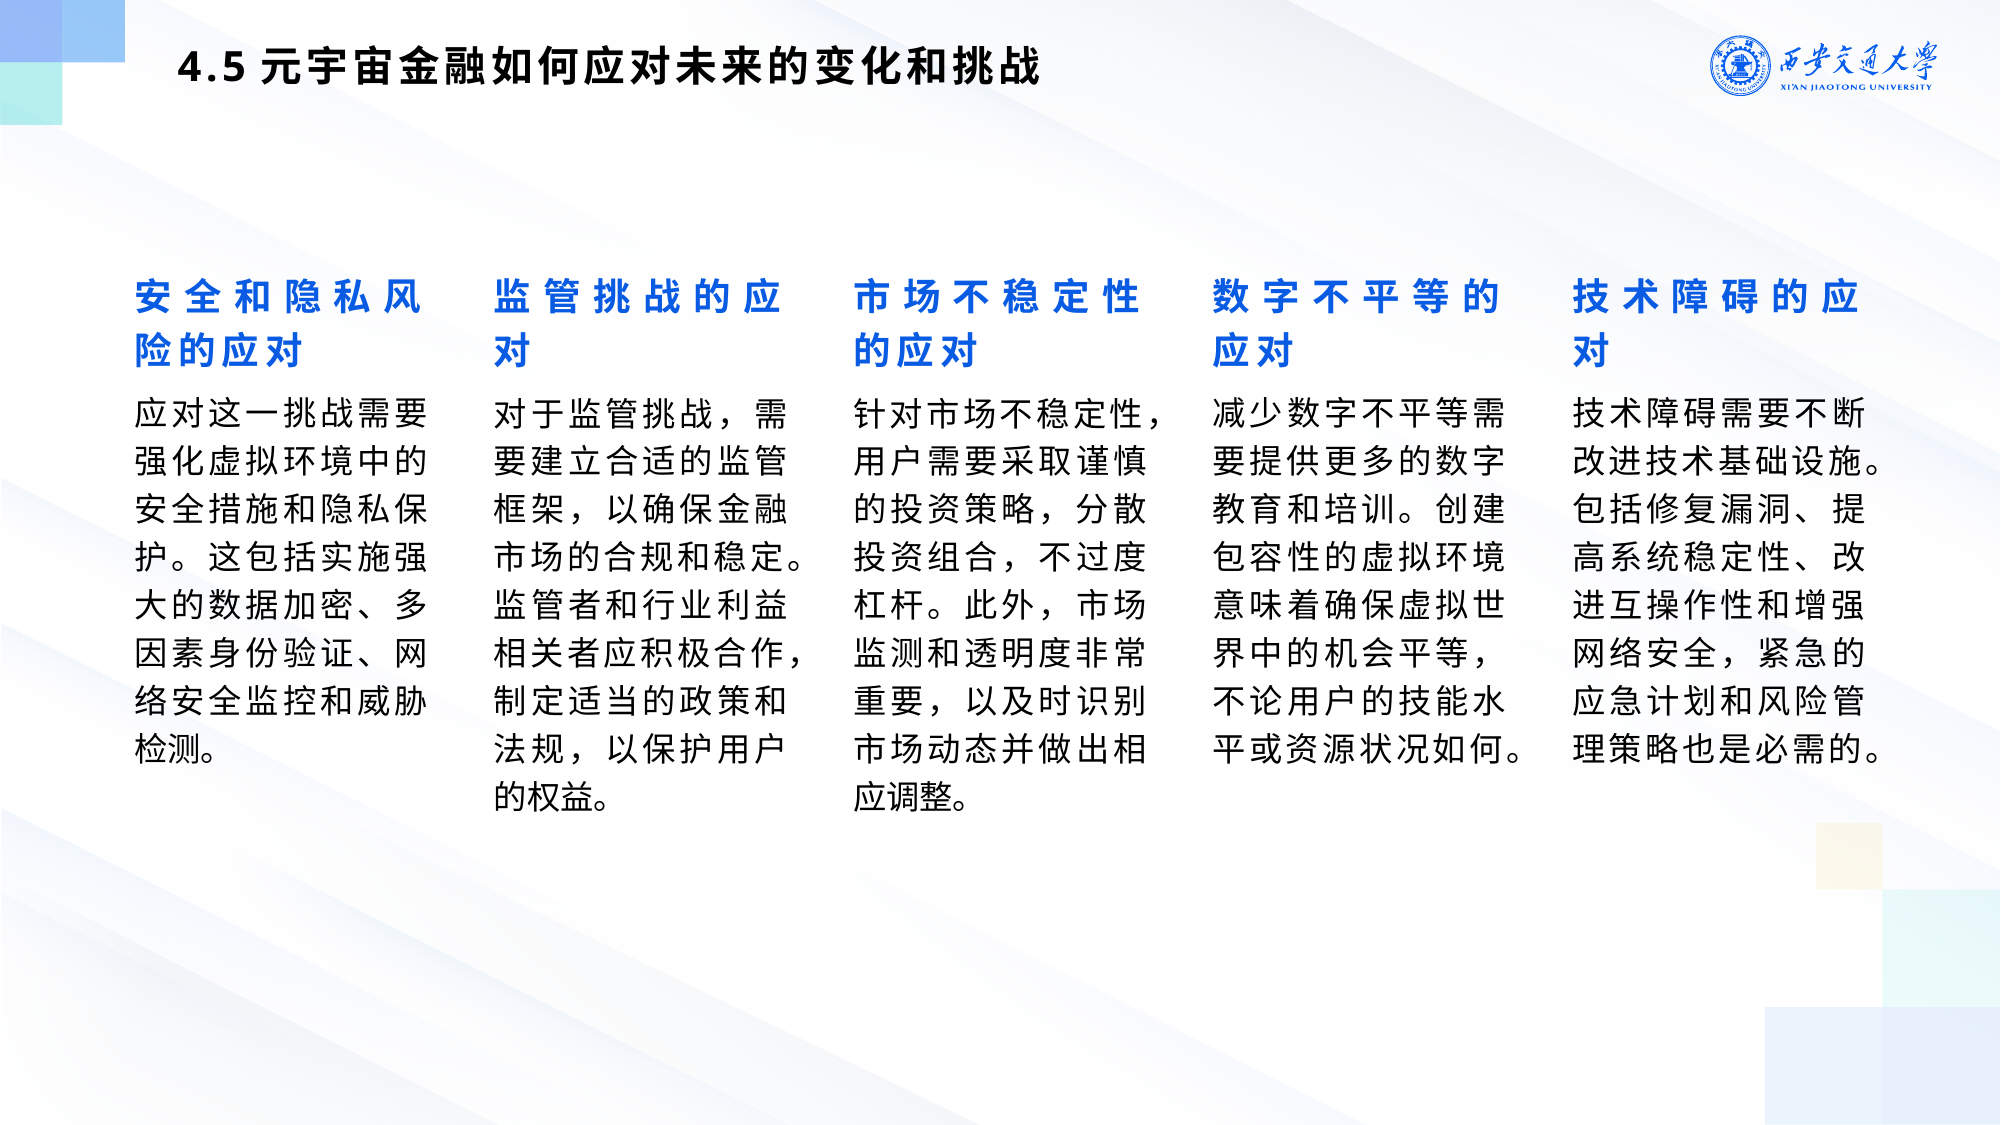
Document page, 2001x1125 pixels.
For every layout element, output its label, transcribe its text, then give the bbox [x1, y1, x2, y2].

text_box 数字不平等的应对 减少数字不平等需要提供更多的数字教育和培训。创建包容性的虚拟环境意味着确保虚拟世界中的机会平等，不论用户的技能水平或资源状况如何。 [1197, 256, 1521, 776]
list 4.5元宇宙金融如何应对未来的变化和挑战 [162, 32, 1178, 97]
text_box 安全和隐私风险的应对 应对这一挑战需要强化虚拟环境中的安全措施和隐私保护。这包括实施强大的数据加密、多因素身份验证、网络安全监控和威胁检测。 [119, 256, 443, 776]
text_box 技术障碍的应对 技术障碍需要不断改进技术基础设施。包括修复漏洞、提高系统稳定性、改进互操作性和增强网络安全，紧急的应急计划和风险管理策略也是必需的。 [1557, 256, 1881, 776]
text_box 监管挑战的应对 对于监管挑战，需要建立合适的监管框架，以确保金融市场的合规和稳定。监管者和行业利益相关者应积极合作，制定适当的政策和法规，以保护用户的权益。 [479, 256, 802, 824]
text_box 市场不稳定性的应对 针对市场不稳定性，用户需要采取谨慎的投资策略，分散投资组合，不过度杠杆。此外，市场监测和透明度非常重要，以及时识别市场动态并做出相应调整。 [838, 256, 1162, 824]
